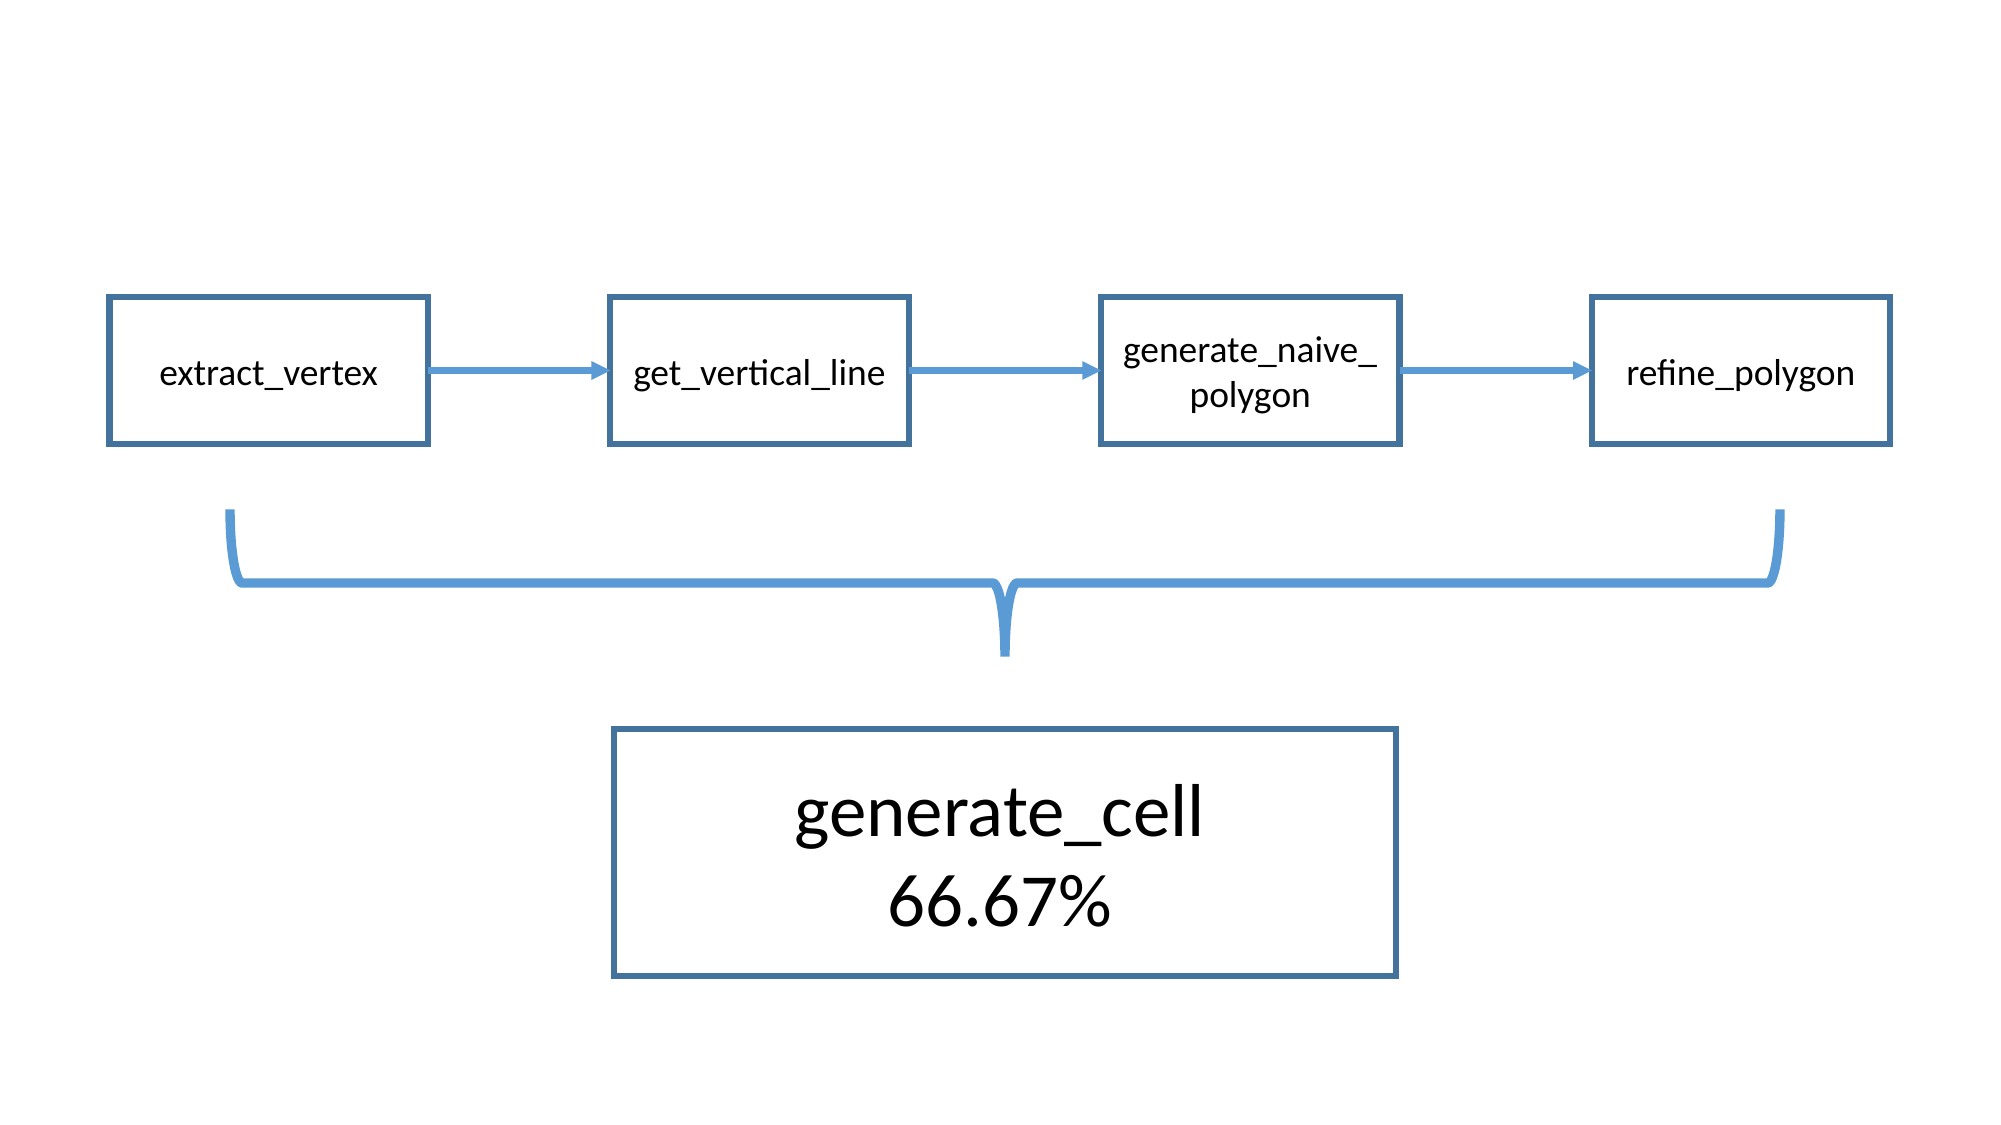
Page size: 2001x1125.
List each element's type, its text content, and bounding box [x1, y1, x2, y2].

text_box generate_cell 66.67% [779, 754, 1221, 949]
text_box [613, 728, 1397, 977]
text_box refine_polygon [1591, 296, 1891, 445]
text_box [229, 509, 1781, 657]
text_box extract_vertex [109, 296, 429, 445]
text_box get_vertical_line [609, 296, 910, 445]
text_box generate_naive_polygon [1100, 296, 1401, 445]
